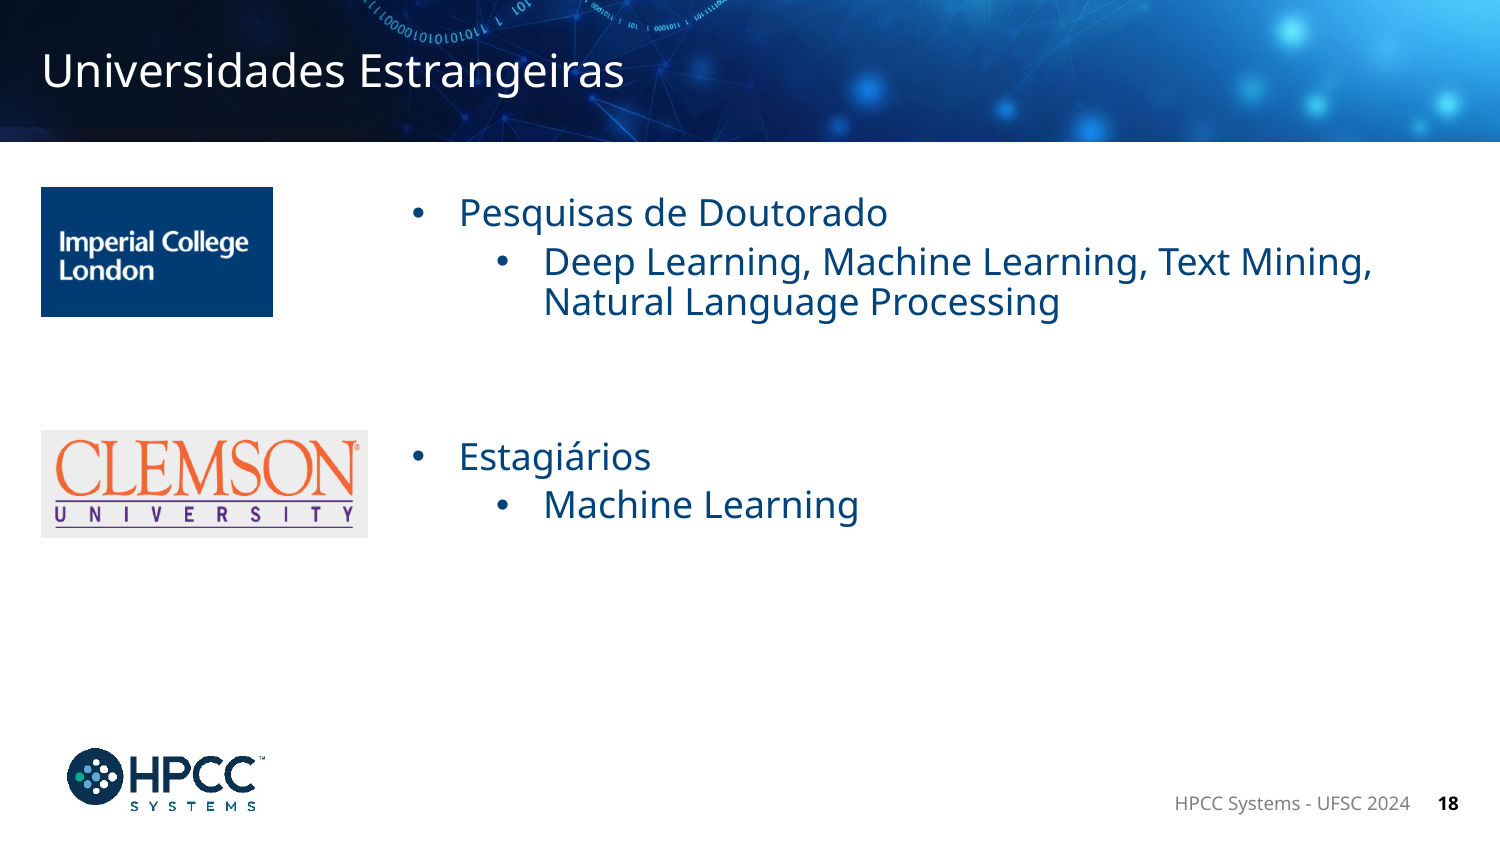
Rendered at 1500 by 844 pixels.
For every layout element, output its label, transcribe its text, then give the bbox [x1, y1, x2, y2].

text_box [7, 729, 315, 838]
title Universidades Estrangeiras [41, 48, 1458, 156]
picture [41, 187, 273, 317]
picture [41, 430, 368, 538]
picture [67, 748, 265, 811]
slide_number 18 [1410, 781, 1459, 827]
list Pesquisas de Doutorado Deep Learning, Machine Learning, Text Mining, Natural Language Processing [396, 187, 1488, 343]
picture [0, 0, 1500, 142]
text_box Estagiários Machine Learning [396, 430, 1488, 587]
footer HPCC Systems - UFSC 2024 [851, 781, 1410, 827]
